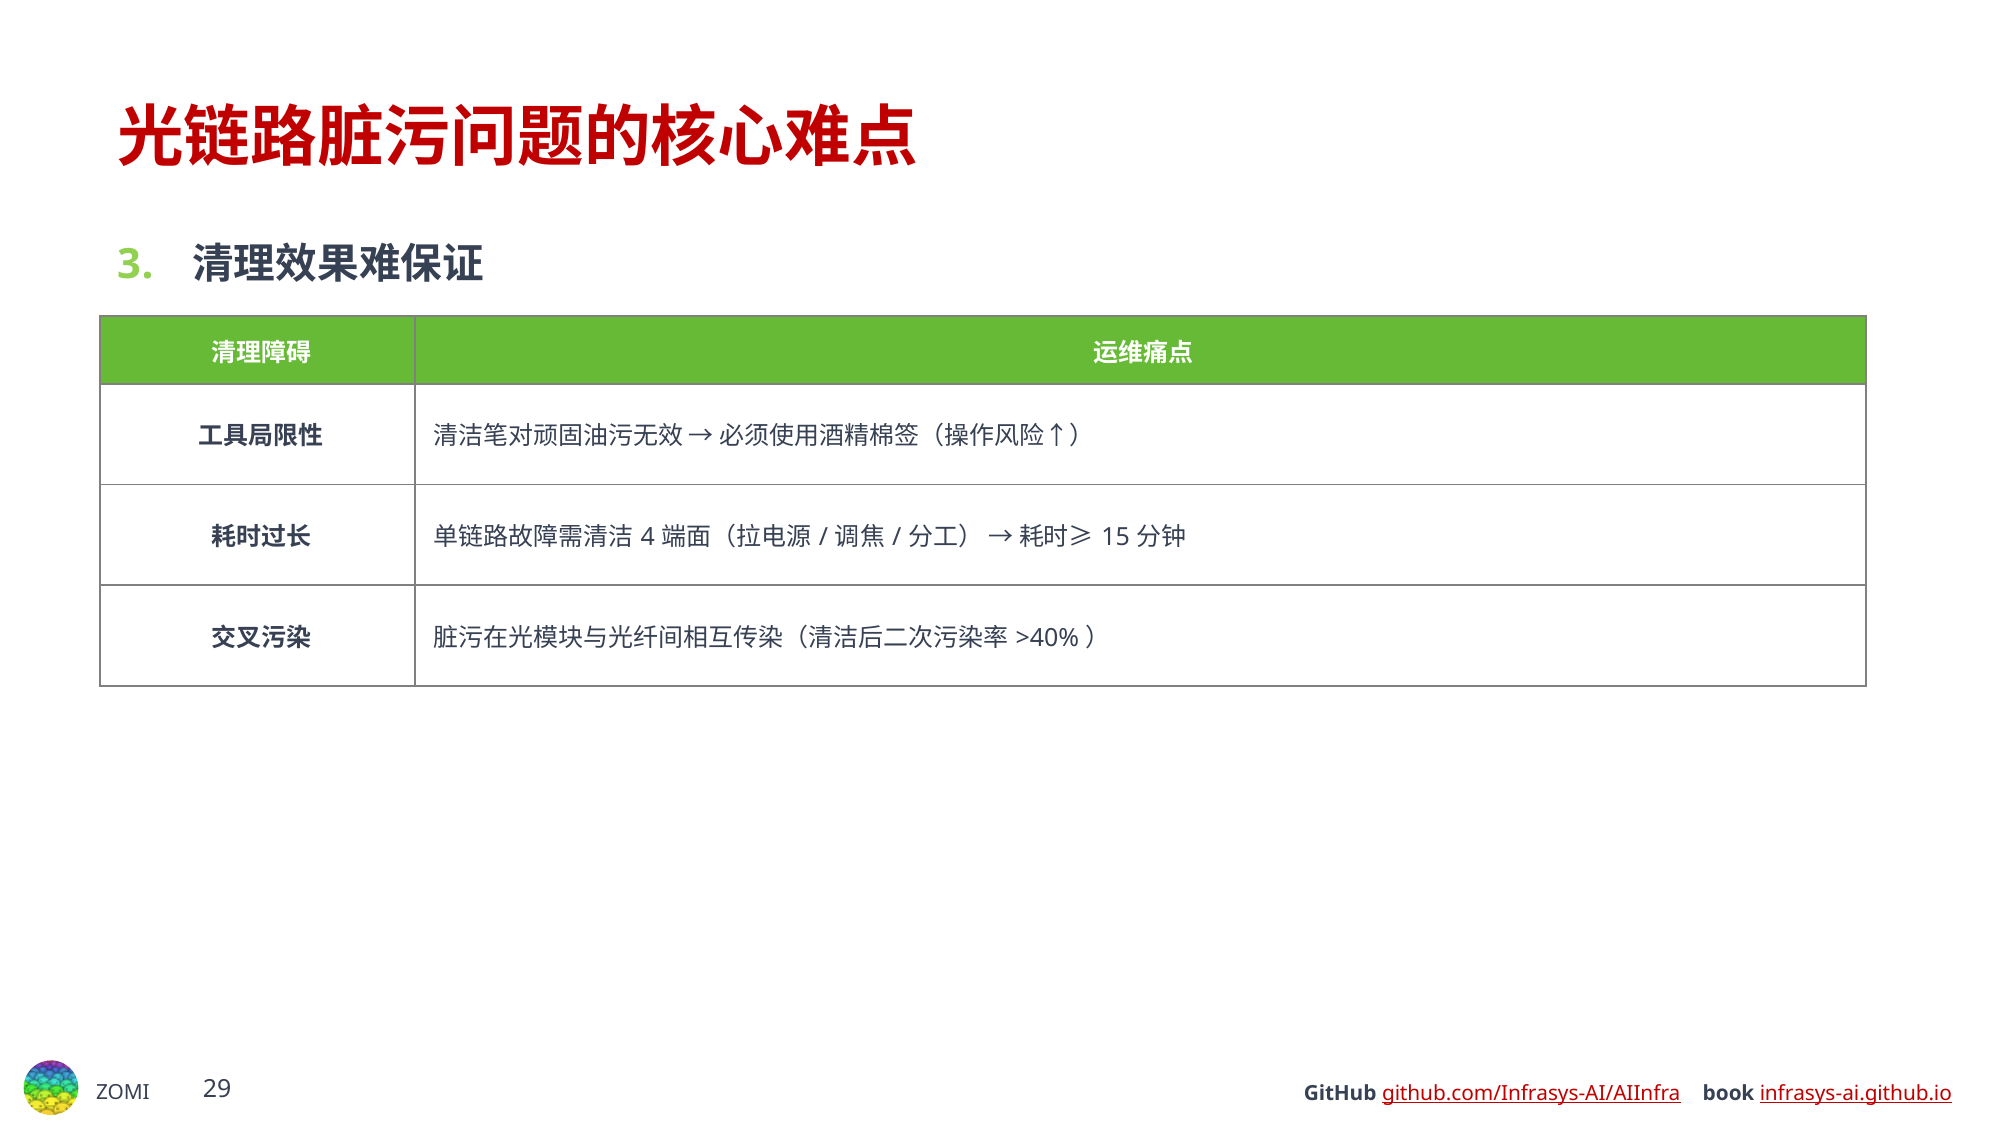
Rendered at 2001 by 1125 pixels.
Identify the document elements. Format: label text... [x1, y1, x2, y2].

list 清理效果难保证​ [102, 204, 1901, 1043]
picture [23, 1060, 79, 1115]
table_header ​​清理障碍​​ [101, 317, 414, 383]
table_header ​​运维痛点​​ [416, 317, 1865, 383]
table_cell ​​交叉污染​​ [101, 586, 414, 685]
table_cell ​​工具局限性​​ [101, 385, 414, 484]
table_cell 单链路故障需清洁4端面（拉电源/调焦/分工） → 耗时≥15分钟 [416, 485, 1865, 584]
table_cell 脏污在光模块与光纤间相互传染（清洁后二次污染率>40%） [416, 586, 1865, 685]
title 光链路脏污问题的核心难点​ [102, 85, 1901, 183]
table_cell 清洁笔对顽固油污无效 → 必须使用酒精棉签（操作风险↑） [416, 385, 1865, 484]
table_cell ​​耗时过长​​ [101, 485, 414, 584]
